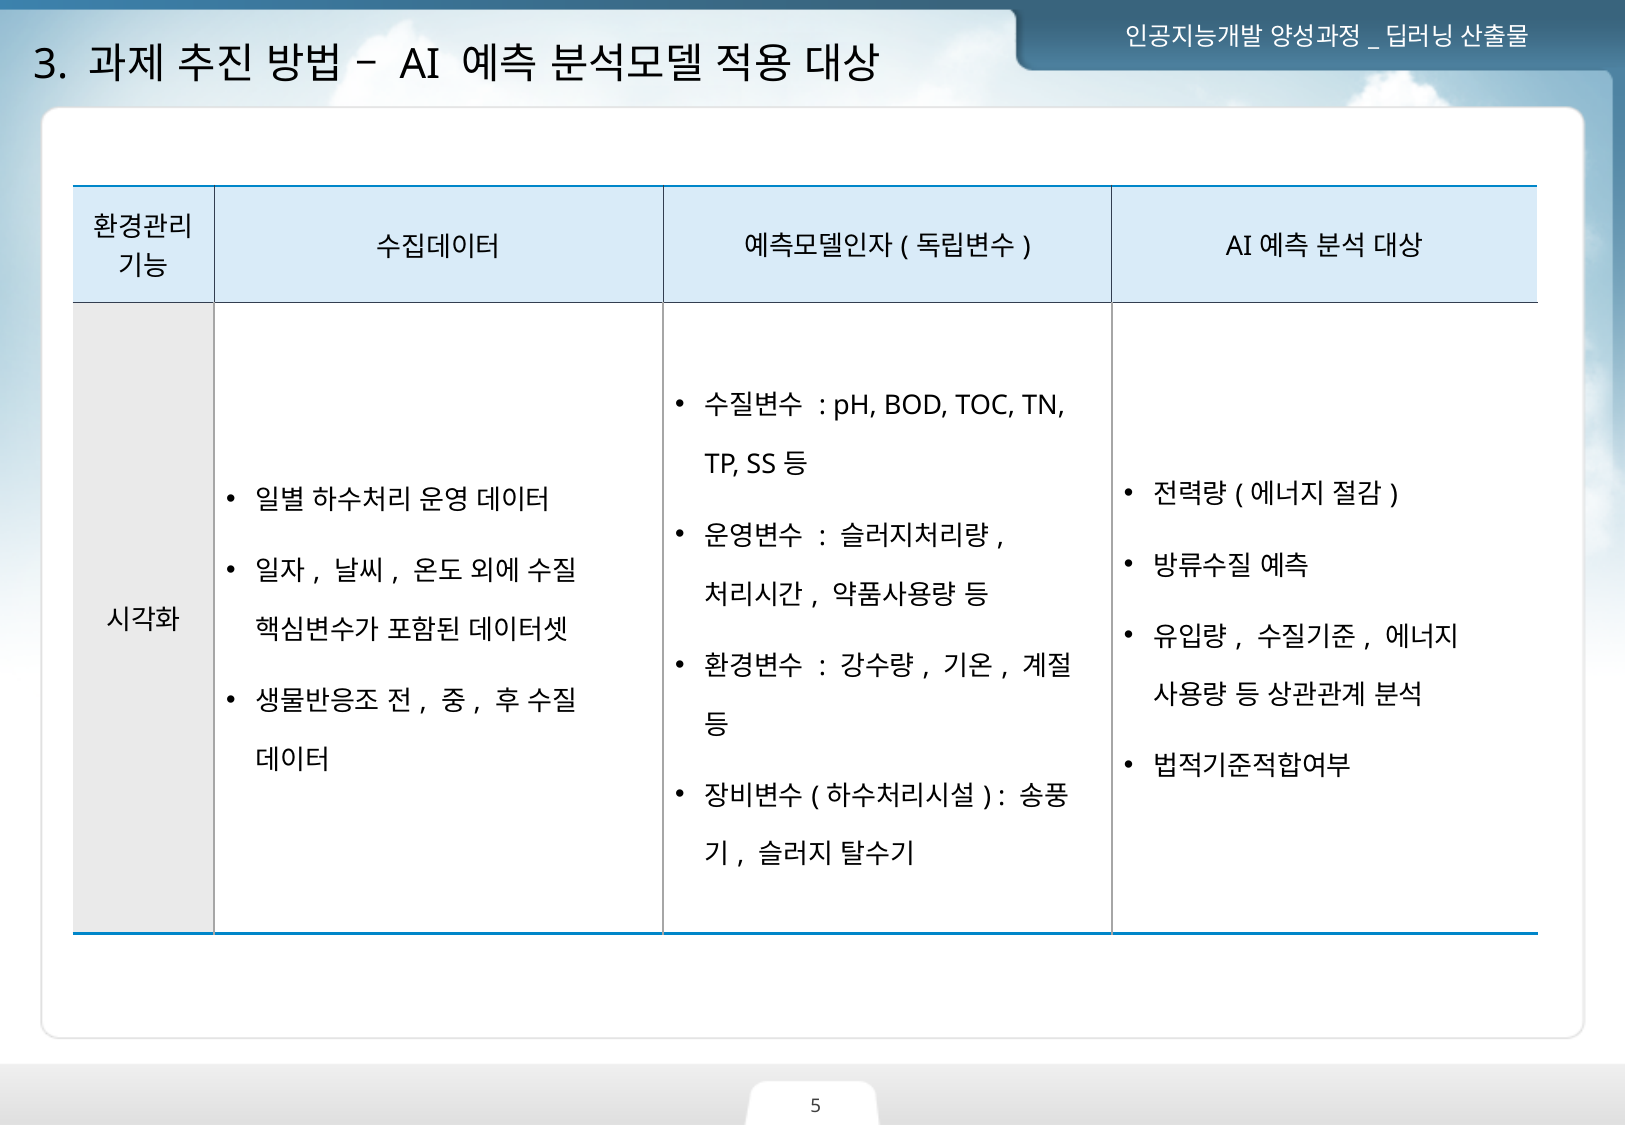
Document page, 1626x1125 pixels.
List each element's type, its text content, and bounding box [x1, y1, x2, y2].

table_cell 시각화 [73, 303, 213, 932]
table_header AI예측 분석 대상 [1112, 187, 1537, 302]
table_header 수집데이터 [215, 187, 663, 302]
table_cell 일별 하수처리 운영 데이터 일자, 날씨, 온도 외에 수질 핵심변수가 포함된 데이터셋 생물반응조 전, 중, 후 수질 데이터 [215, 303, 662, 932]
picture [0, 0, 1625, 1125]
table_cell 수질변수 : pH, BOD, TOC, TN, TP, SS등 운영변수 : 슬러지처리량, 처리시간, 약품사용량 등 환경변수 : 강수량, 기온, 계절 등 장비변수(하수처리시설) : 송풍기, 슬러지 탈수기 [664, 303, 1111, 932]
table_cell 전력량(에너지 절감) 방류수질 예측 유입량, 수질기준, 에너지 사용량 등 상관관계 분석 법적기준적합여부 [1113, 303, 1537, 932]
text_box 3. 과제 추진 방법 – AI 예측 분석모델 적용 대상 [18, 29, 897, 95]
table_header 환경관리 기능 [73, 187, 214, 302]
table_header 예측모델인자(독립변수) [664, 187, 1111, 302]
